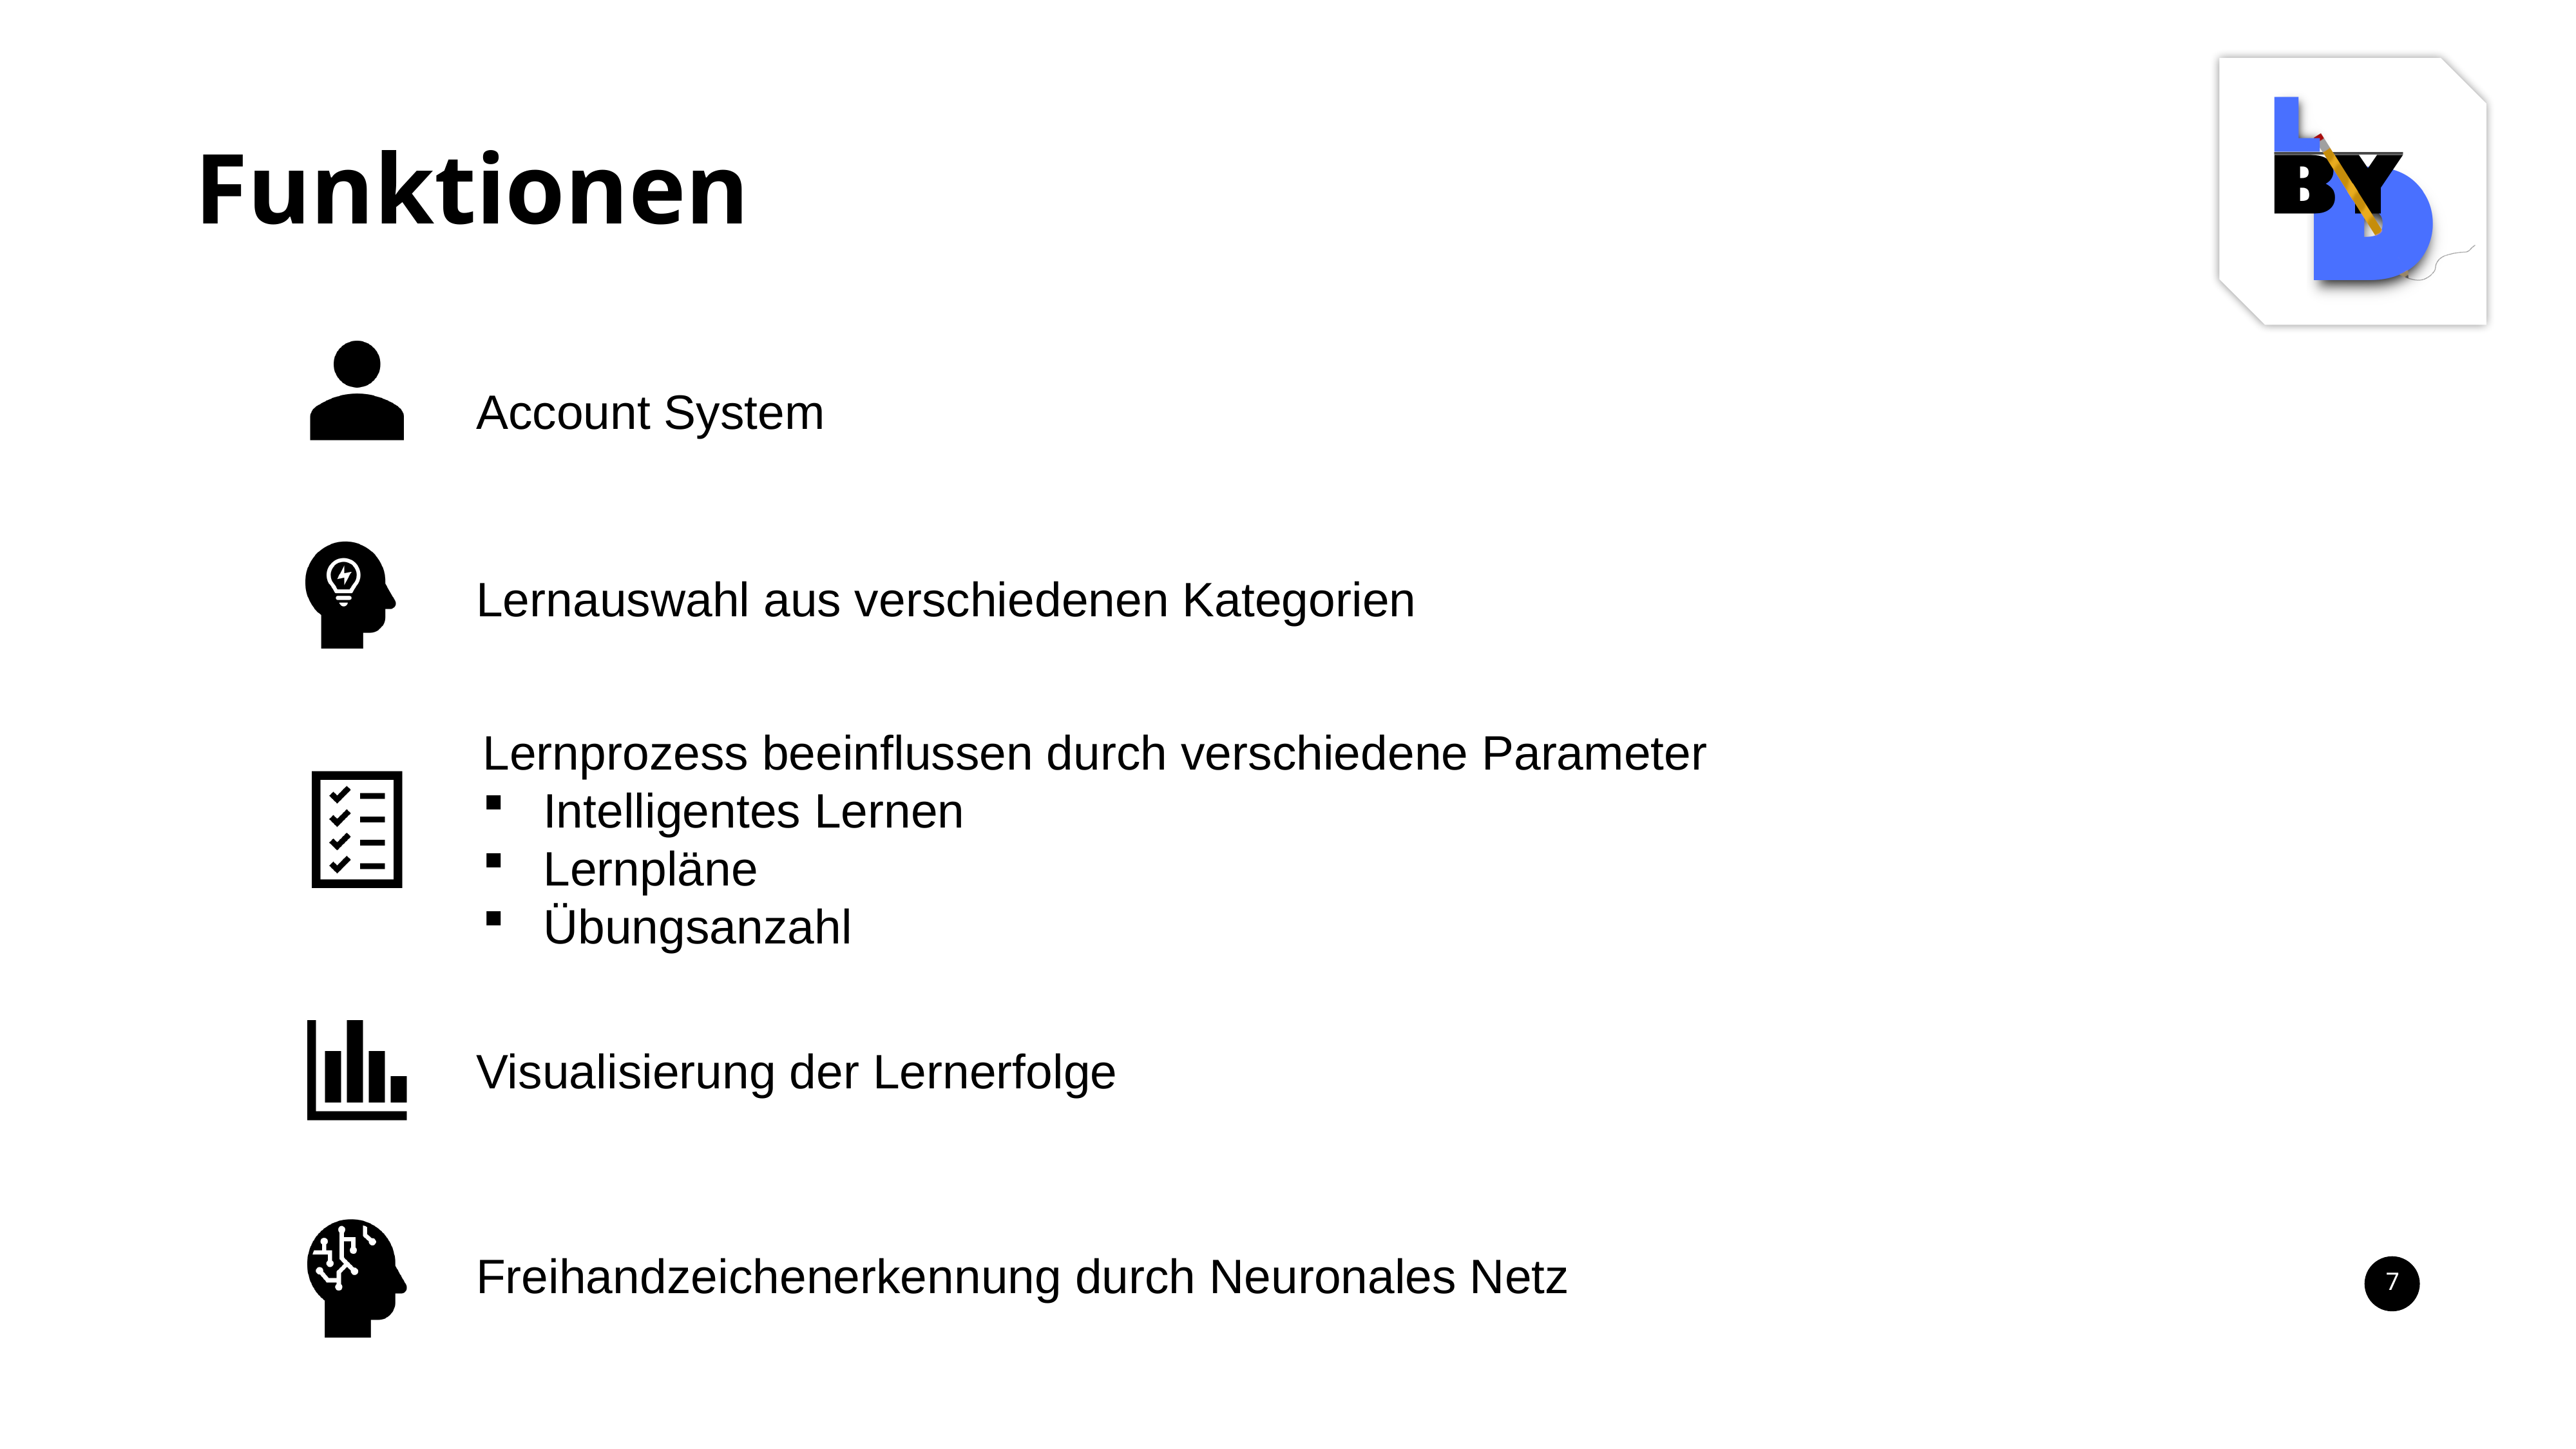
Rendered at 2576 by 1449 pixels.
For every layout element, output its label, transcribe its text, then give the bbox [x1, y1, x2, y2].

picture [286, 319, 428, 461]
text_box Funktionen [185, 122, 1766, 249]
picture [286, 999, 428, 1141]
picture [286, 759, 428, 900]
text_box Visualisierung der Lernerfolge [466, 1036, 1862, 1103]
text_box Freihandzeichenerkennung durch Neuronales Netz [466, 1240, 1862, 1308]
picture [286, 1208, 428, 1349]
picture [2224, 62, 2482, 321]
text_box Lernauswahl aus verschiedenen Kategorien [466, 564, 1541, 632]
text_box Lernprozess beeinflussen durch verschiedene Parameter Intelligentes Lernen Lernpläne Übungsanzahl [473, 717, 1869, 1016]
text_box Account System [466, 376, 908, 444]
picture [286, 534, 414, 662]
